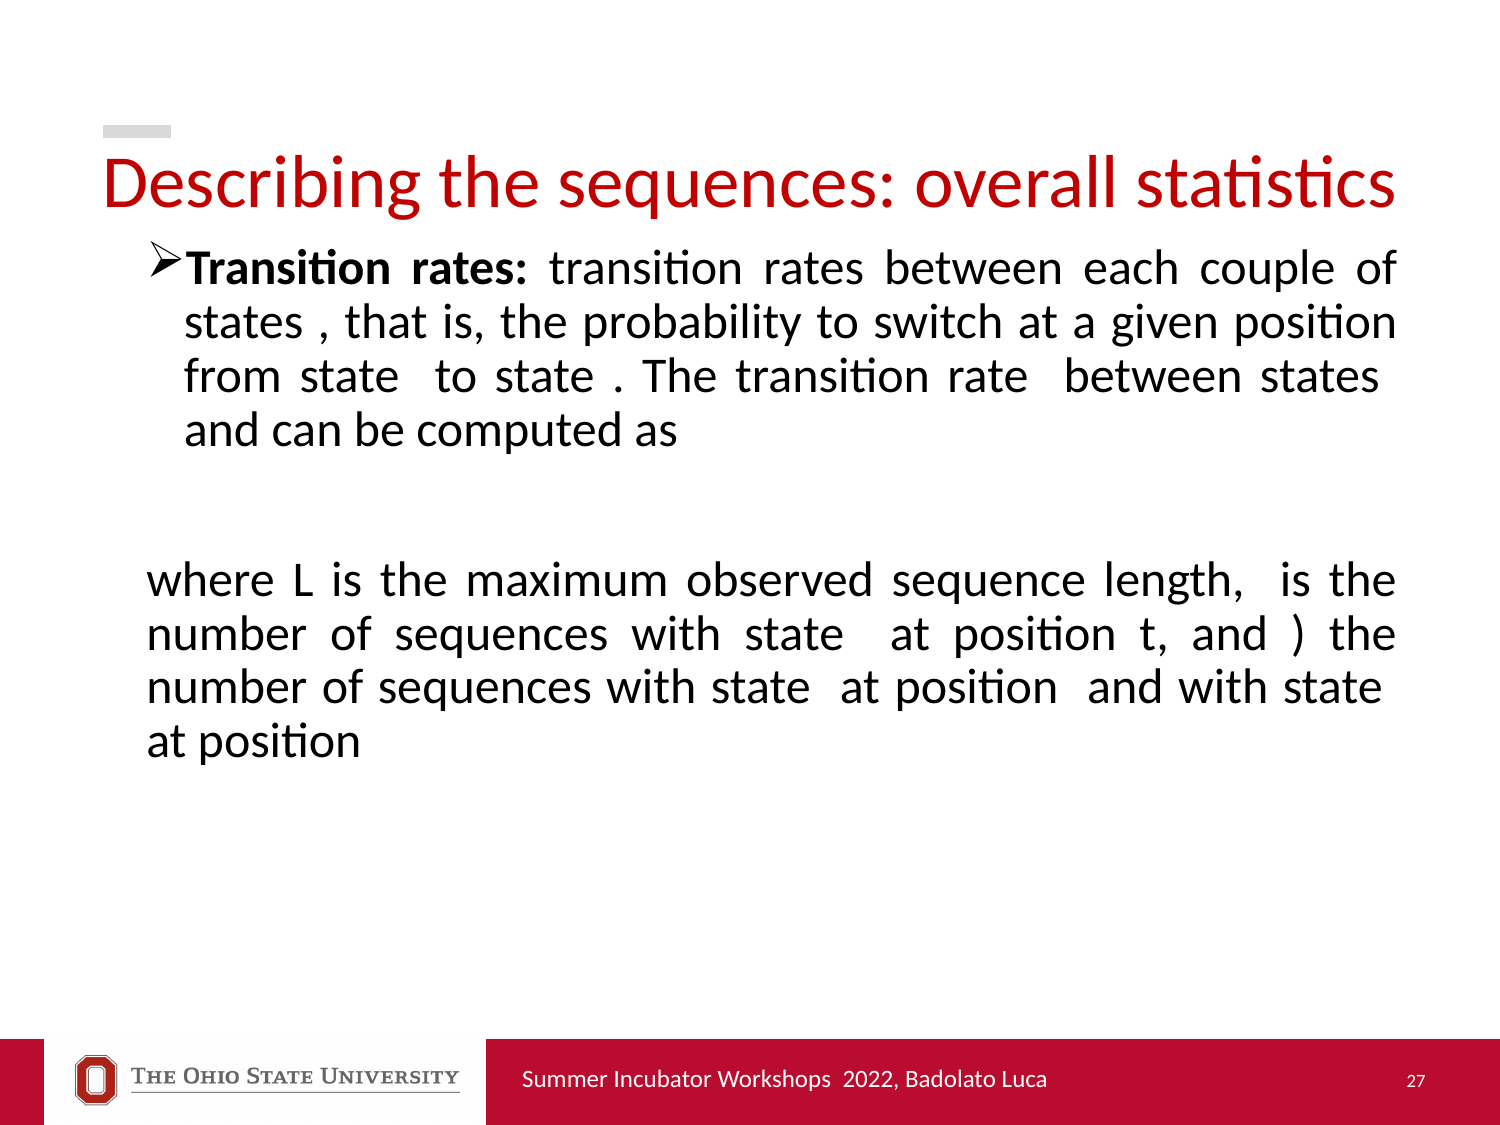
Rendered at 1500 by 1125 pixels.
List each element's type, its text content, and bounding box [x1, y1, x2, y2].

text_box [0, 1039, 44, 1125]
text_box [222, 581, 1278, 649]
text_box 27 [1385, 1057, 1447, 1103]
footer Summer Incubator Workshops 2022, Badolato Luca [496, 1054, 1075, 1100]
picture [44, 1037, 486, 1125]
text_box [486, 1039, 1500, 1125]
title Describing the sequences: overall statistics [87, 135, 1458, 239]
